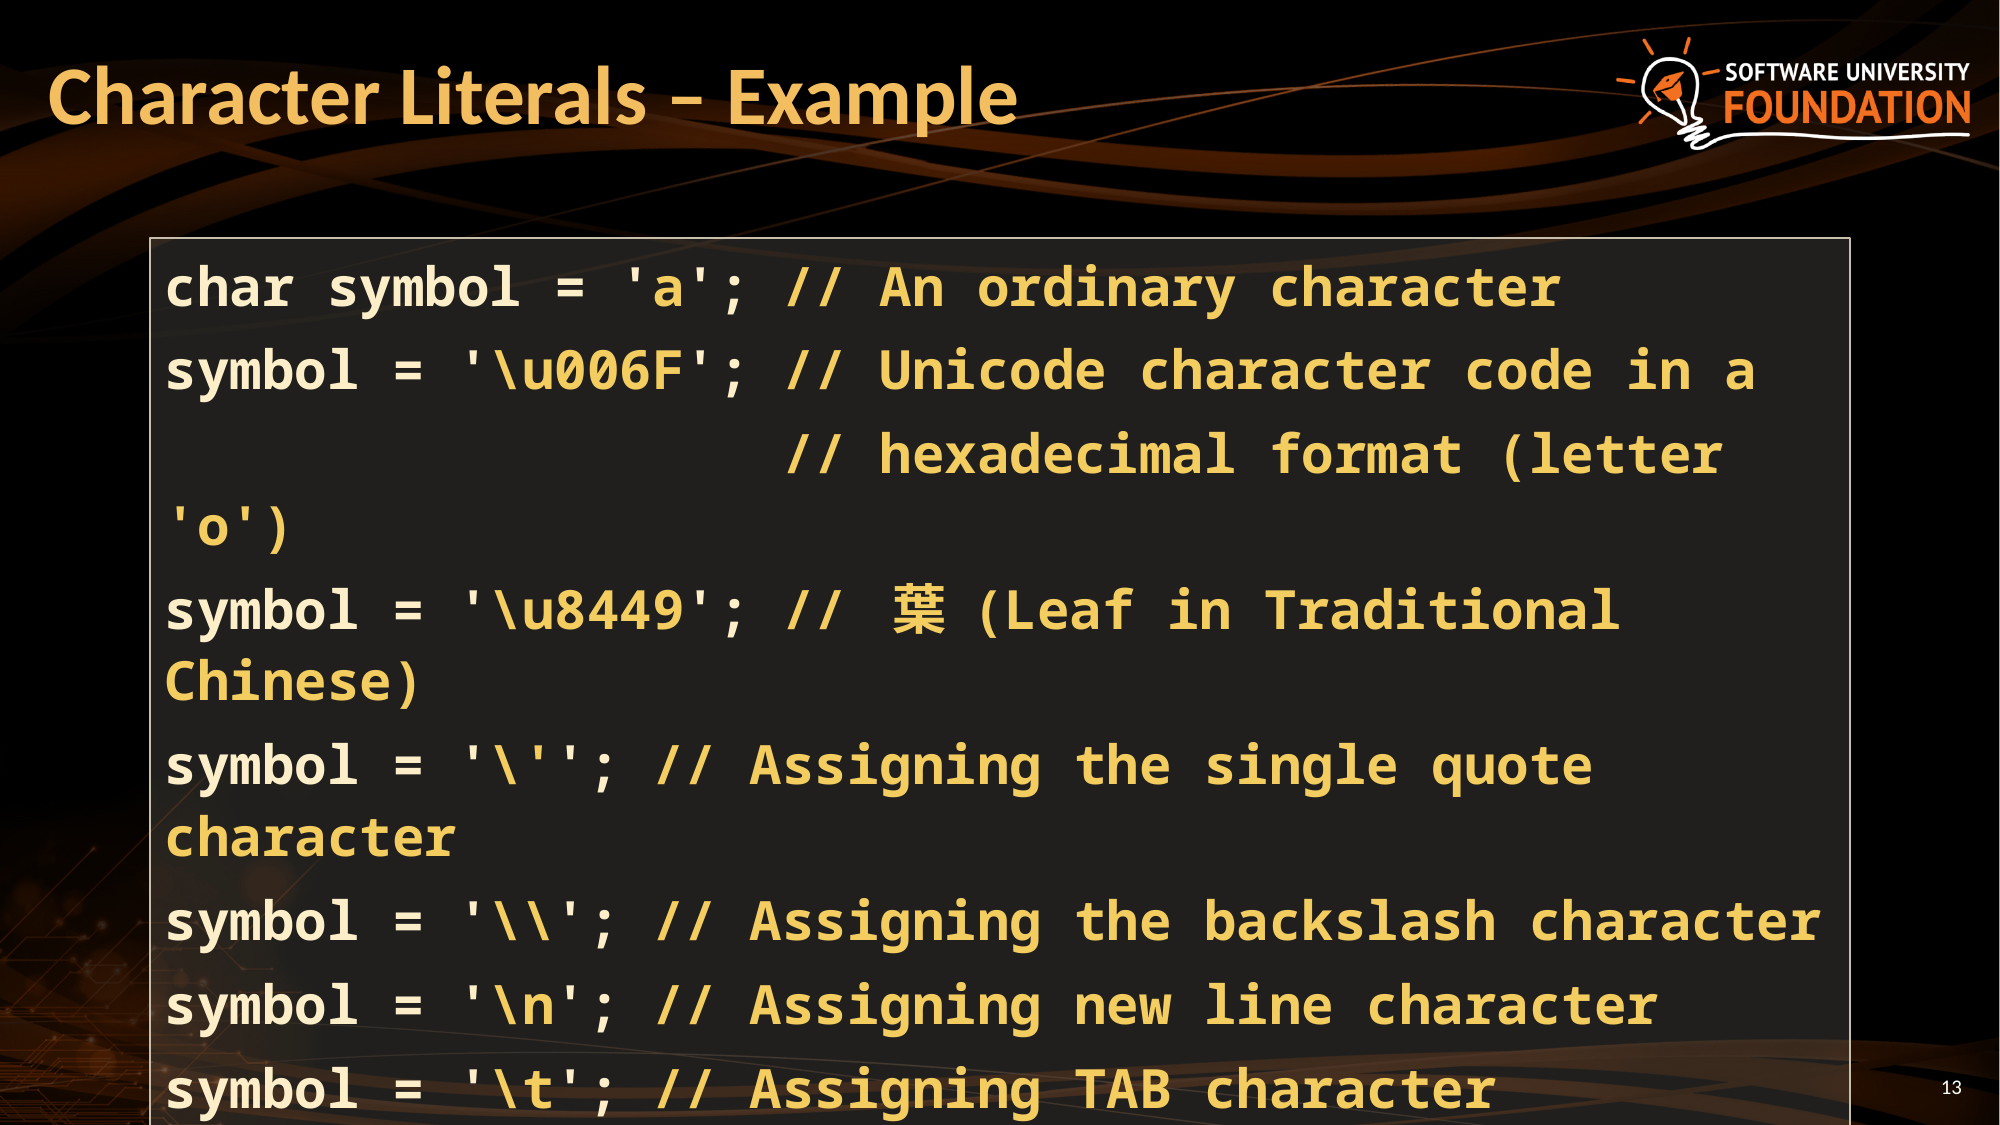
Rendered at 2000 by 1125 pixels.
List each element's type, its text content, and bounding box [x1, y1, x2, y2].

title Character Literals – Example [30, 6, 1602, 189]
text_box char symbol = 'a'; // An ordinary character symbol = '\u006F'; // Unicode character code in a // hexadecimal format (letter 'o') symbol = '\u8449'; // 葉 (Leaf in Traditional Chinese) symbol = '\''; // Assigning the single quote character symbol = '\\'; // Assigning the backslash character symbol = '\n'; // Assigning new line character symbol = '\t'; // Assigning TAB character symbol = "a"; // Incorrect: use single quotes! [149, 237, 1850, 1125]
picture [0, 0, 2000, 1125]
slide_number 13 [1897, 1070, 1968, 1103]
